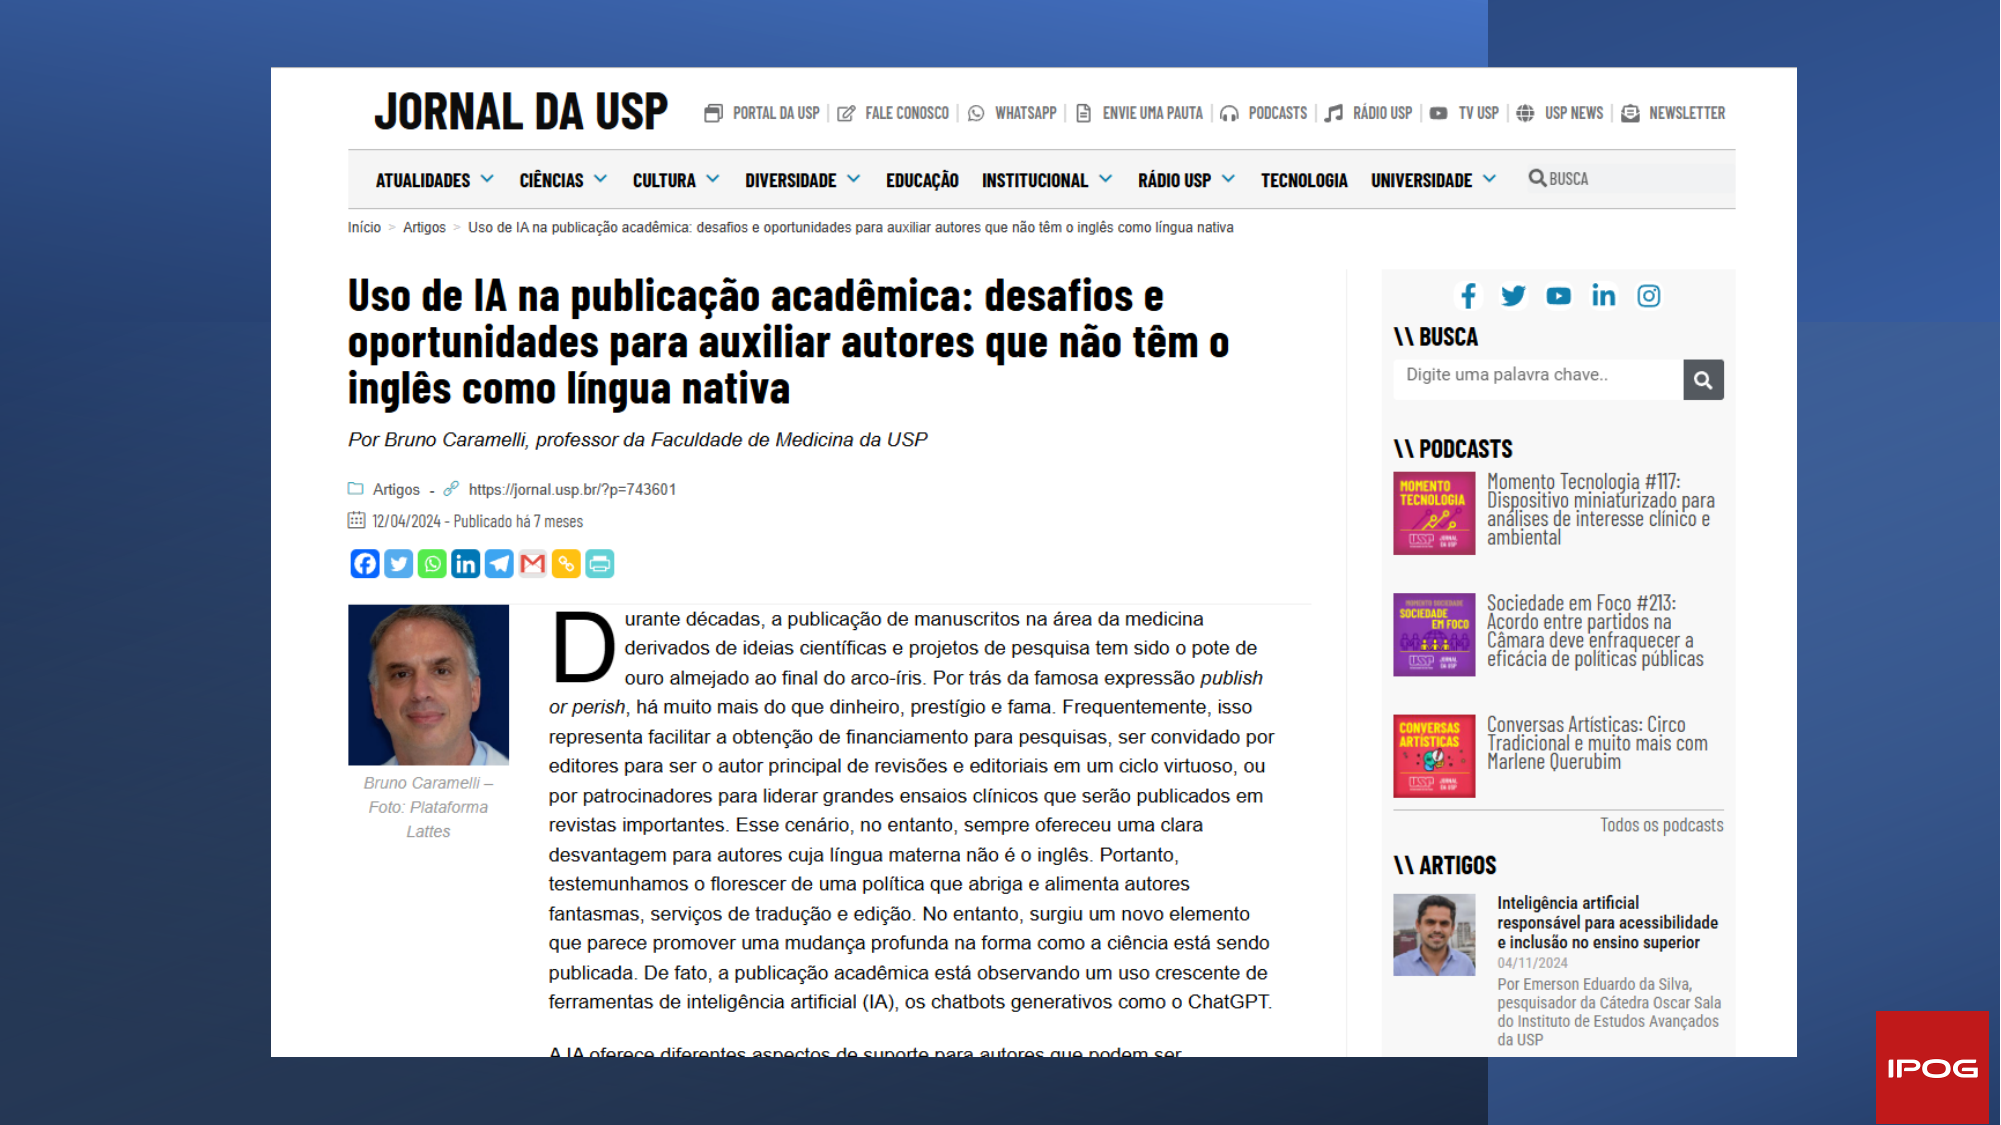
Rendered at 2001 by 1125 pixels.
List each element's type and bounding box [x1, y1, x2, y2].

text_box [0, 321, 2000, 1125]
text_box [0, 0, 1489, 321]
picture [1876, 1011, 1989, 1124]
picture [271, 67, 1797, 1057]
text_box [1489, 0, 2000, 321]
